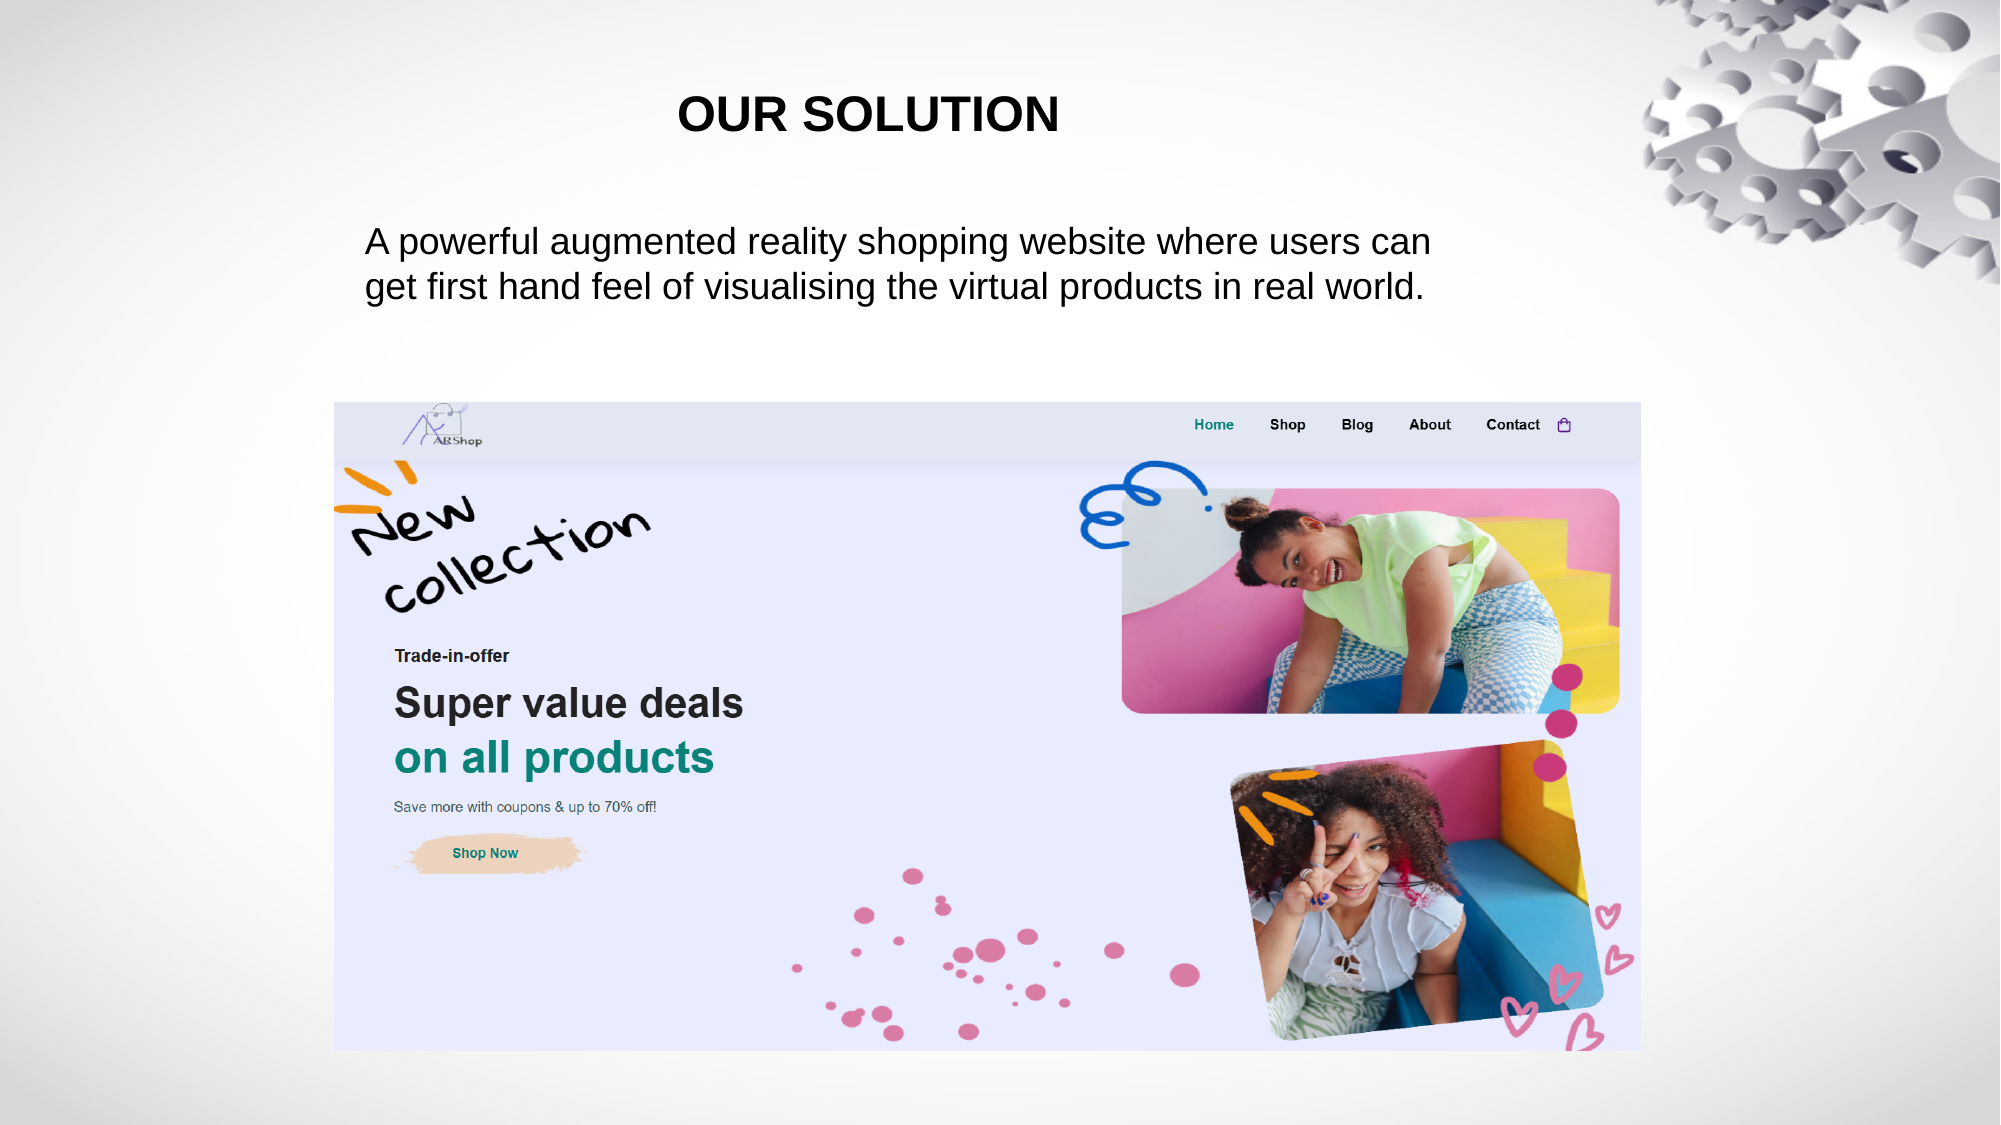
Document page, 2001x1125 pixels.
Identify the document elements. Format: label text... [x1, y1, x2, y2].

text_box OUR SOLUTION [662, 73, 1414, 149]
text_box A powerful augmented reality shopping website where users can get first hand feel of visualising the virtual products in real world. [349, 209, 1477, 359]
picture [0, 0, 2000, 1125]
